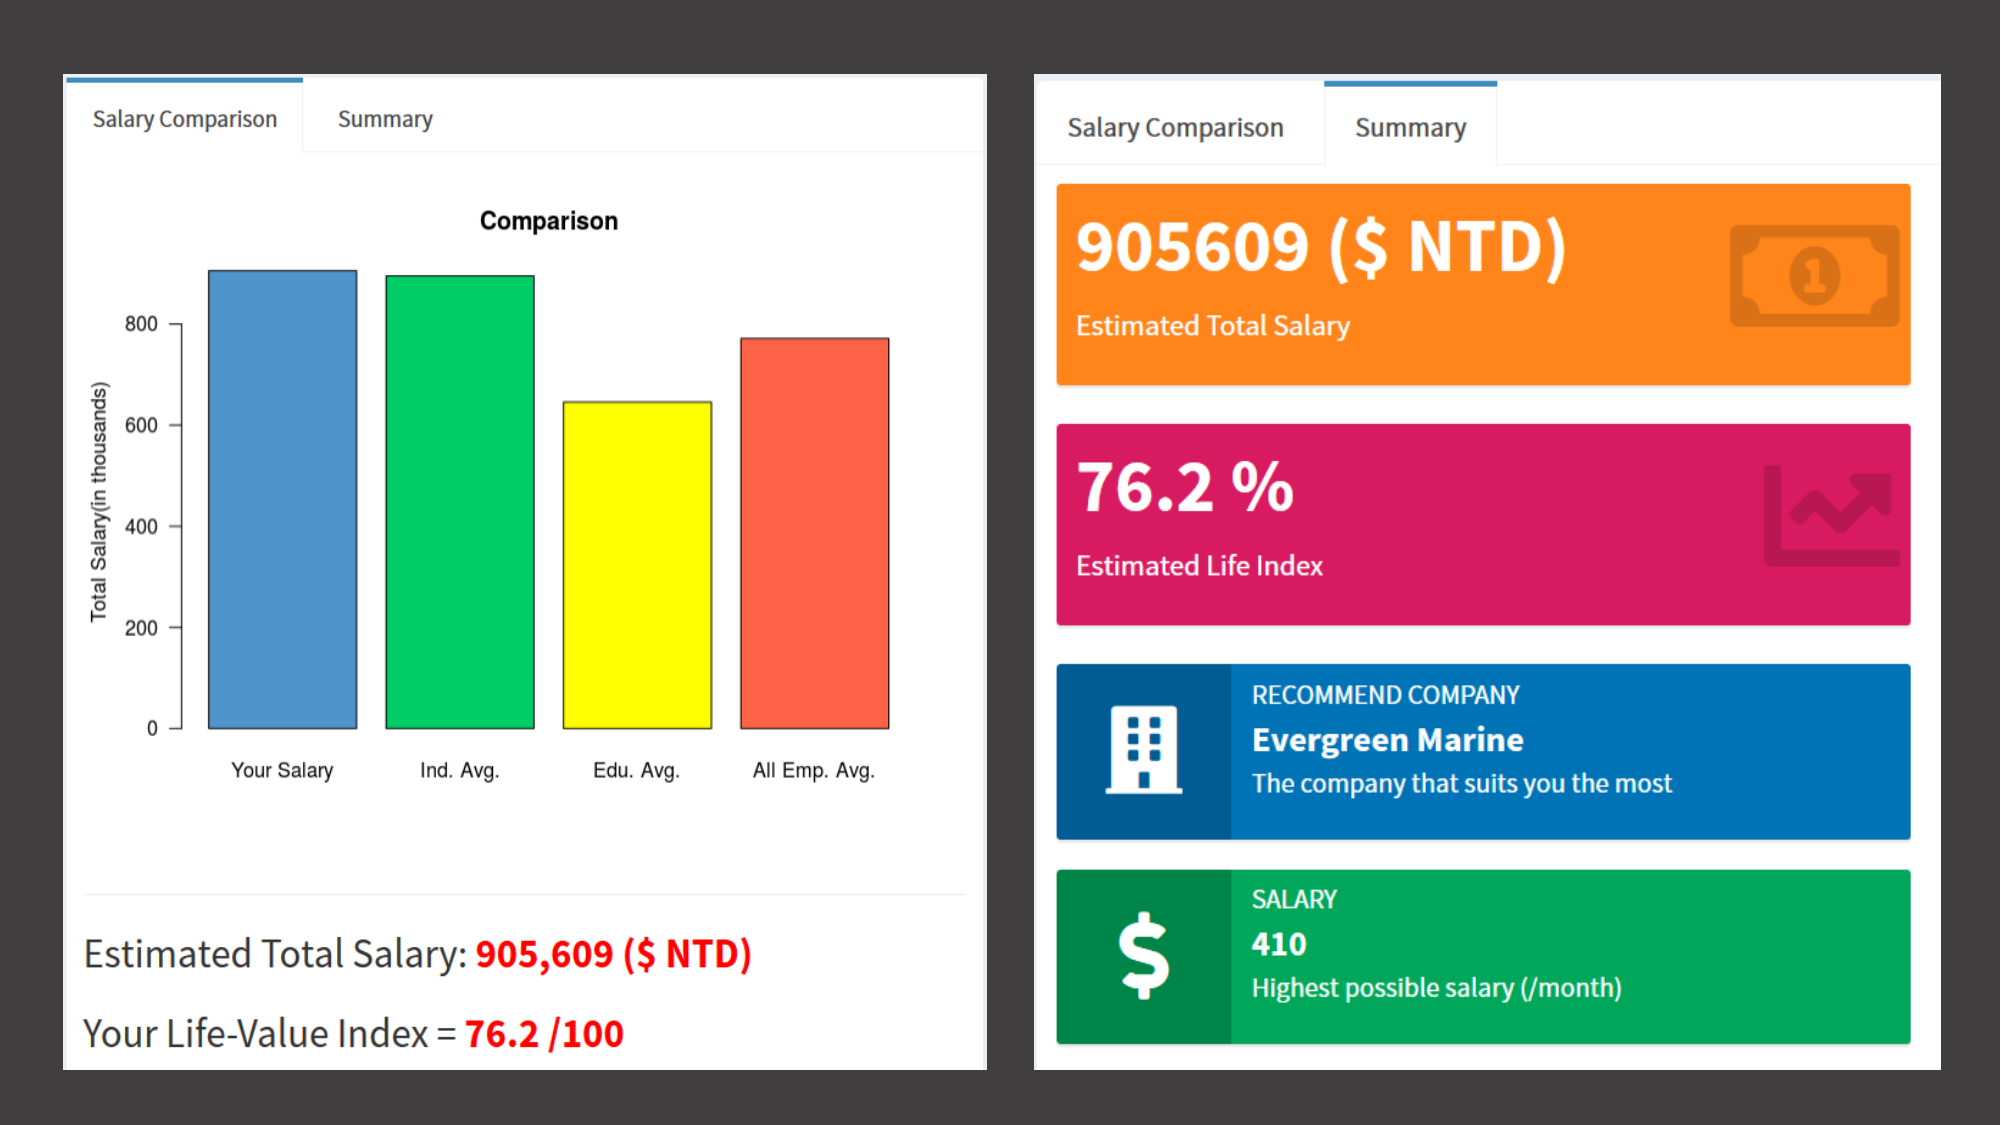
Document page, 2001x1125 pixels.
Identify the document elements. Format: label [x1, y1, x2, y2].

text_box [0, 0, 2000, 1125]
picture [1034, 74, 1941, 1070]
picture [63, 74, 987, 1070]
